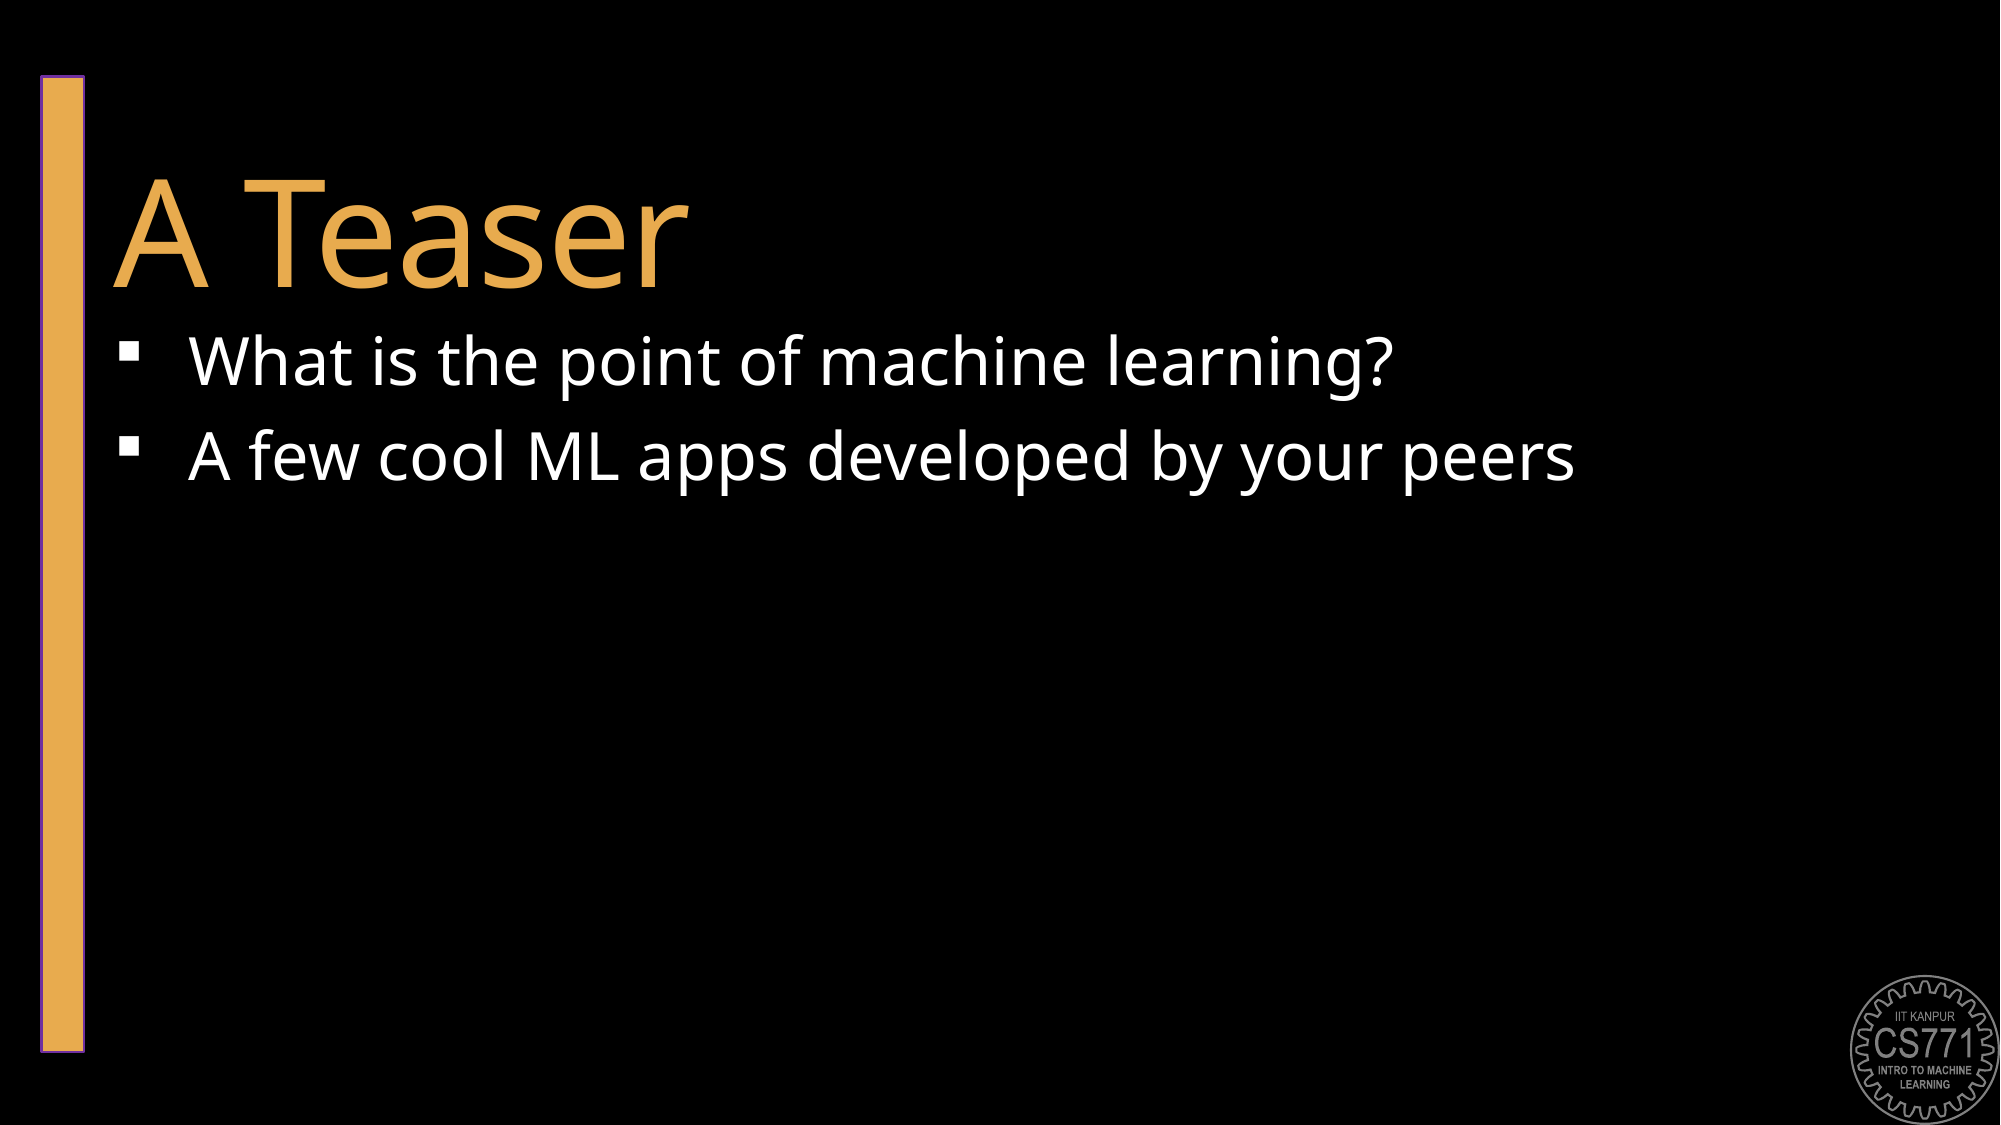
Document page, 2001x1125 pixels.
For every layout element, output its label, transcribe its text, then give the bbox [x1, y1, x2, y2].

list What is the point of machine learning? A few cool ML apps developed by your peers [98, 324, 1945, 1052]
title A Teaser [98, 76, 1945, 324]
